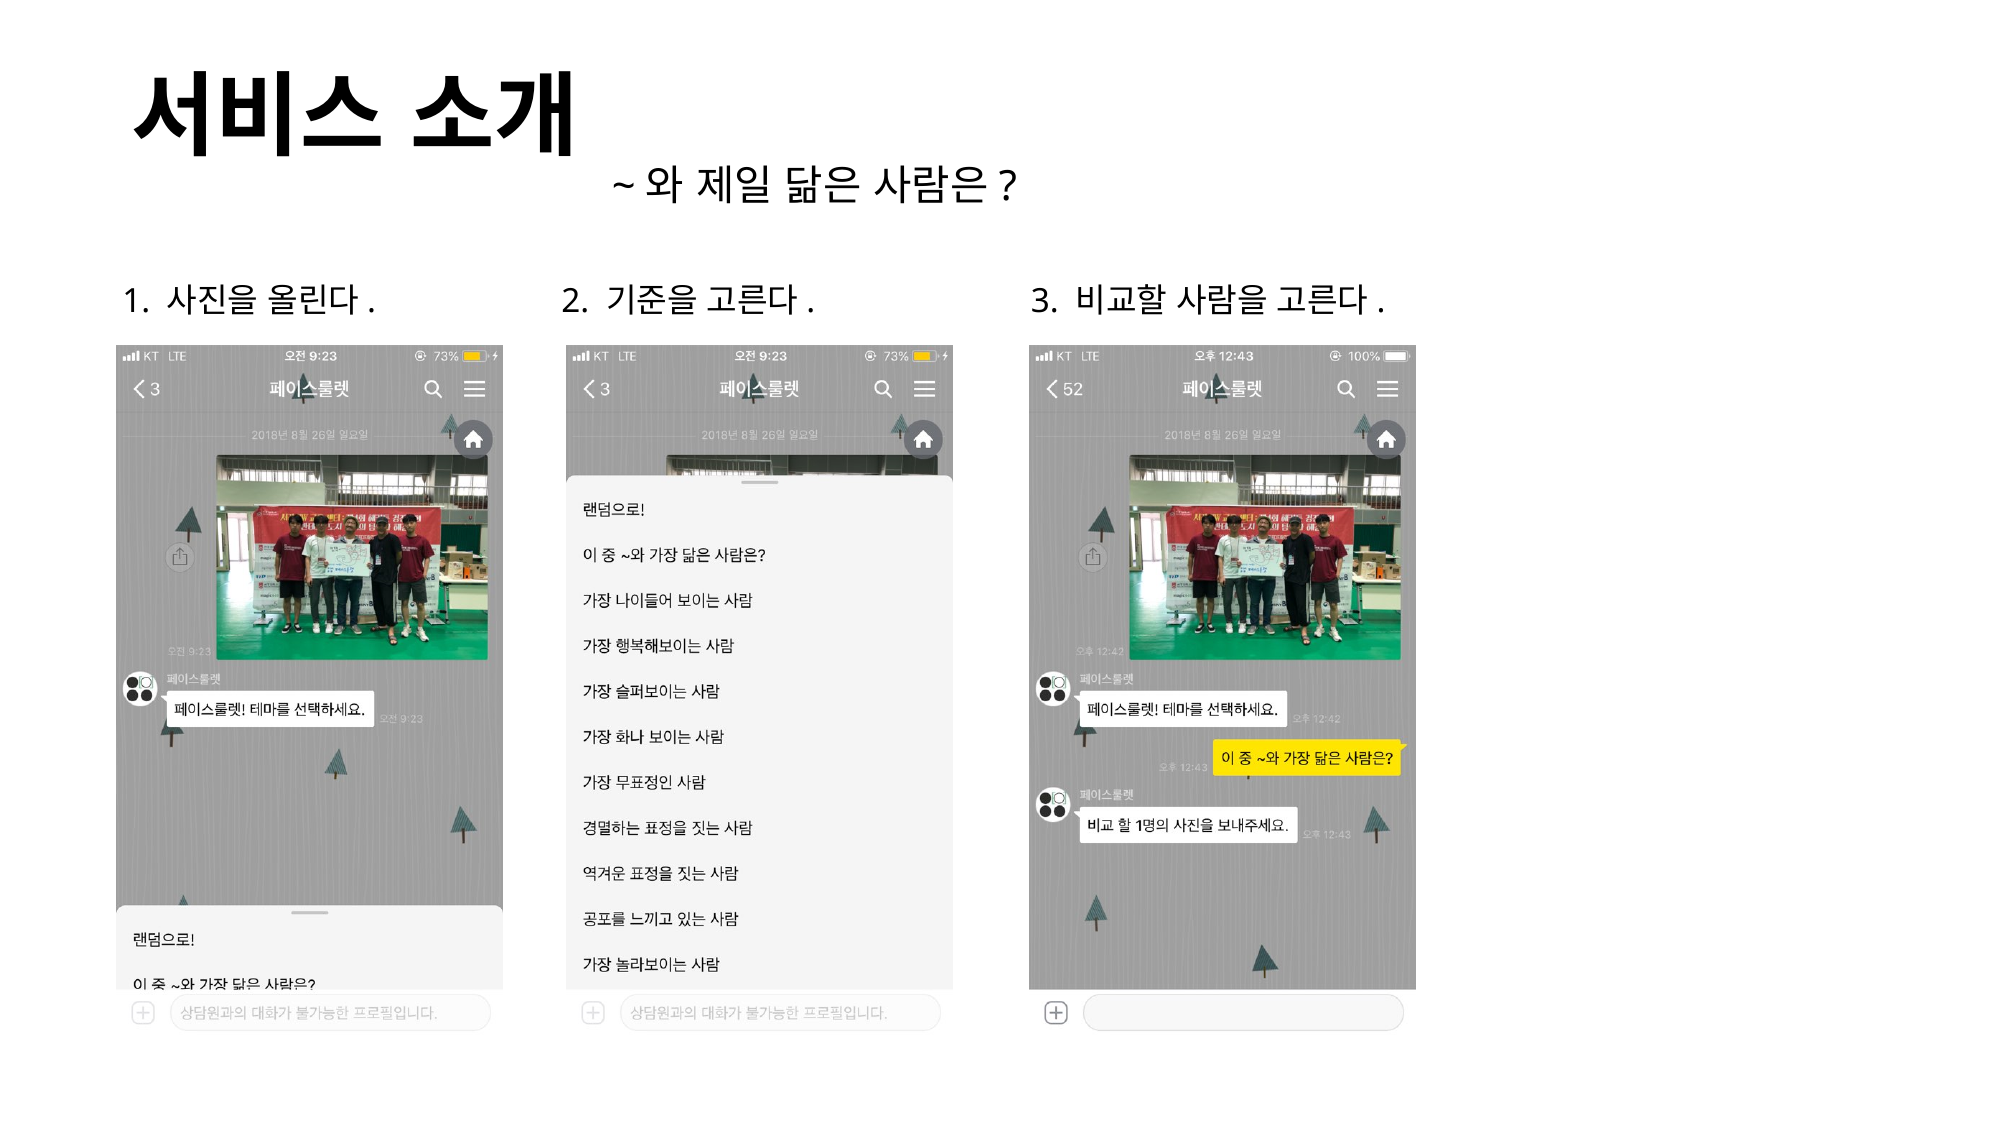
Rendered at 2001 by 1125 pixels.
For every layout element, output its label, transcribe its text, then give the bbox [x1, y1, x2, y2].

picture [1029, 345, 1416, 1035]
text_box 2. 기준을 고른다. [546, 271, 831, 327]
text_box ~와 제일 닮은 사람은? [597, 151, 1032, 216]
title 서비스 소개 [116, 62, 1842, 280]
picture [116, 345, 503, 1035]
text_box 1. 사진을 올린다. [107, 271, 391, 327]
text_box 3. 비교할 사람을 고른다. [1016, 271, 1401, 327]
picture [566, 345, 953, 1035]
